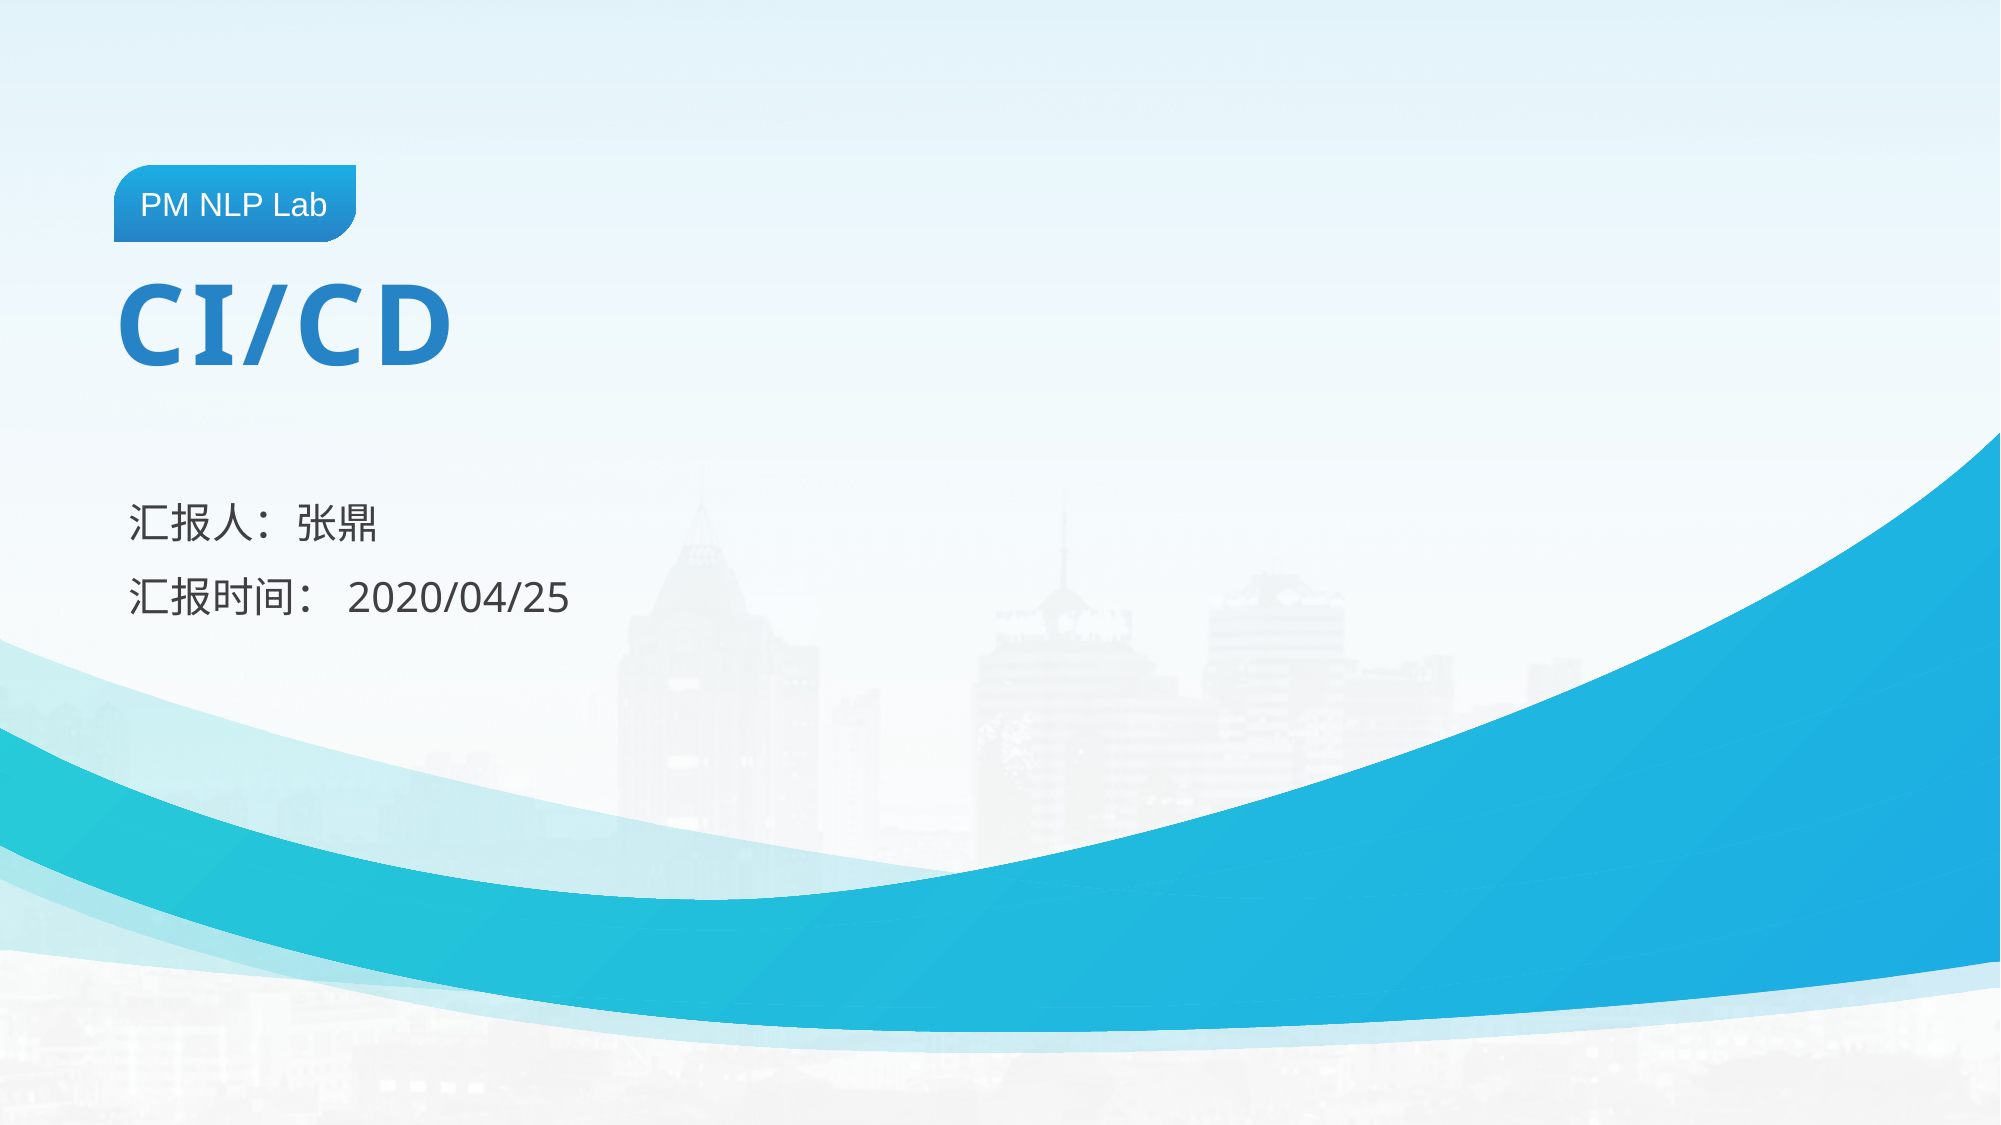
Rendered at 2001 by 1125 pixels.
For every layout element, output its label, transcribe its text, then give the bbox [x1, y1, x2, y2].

list 汇报人：张鼎 [114, 495, 397, 556]
list 汇报时间：2020/04/25 [114, 569, 589, 630]
list CI/CD [99, 261, 497, 399]
